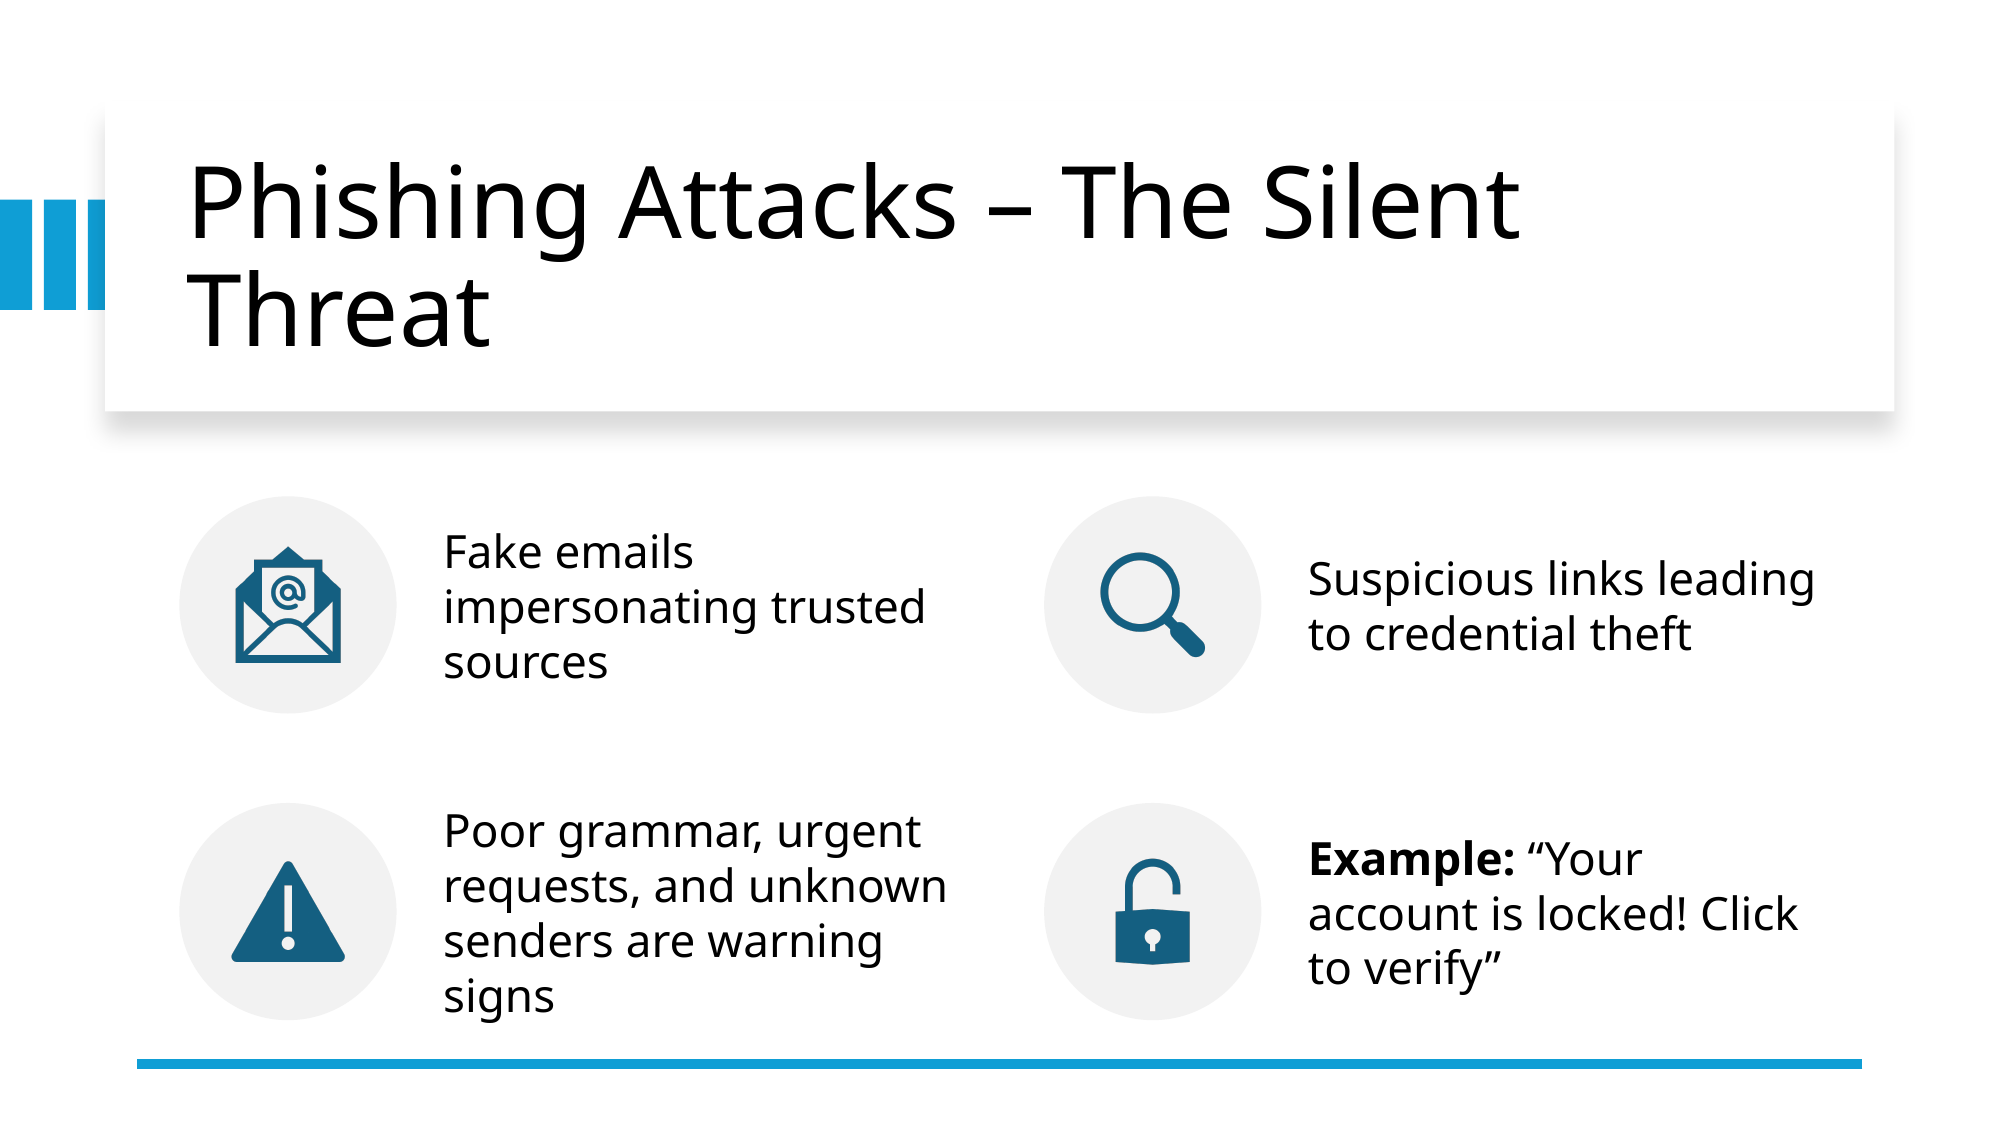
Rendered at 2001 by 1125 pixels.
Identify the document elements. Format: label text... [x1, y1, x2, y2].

title Phishing Attacks – The Silent Threat [171, 132, 1840, 388]
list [147, 494, 1852, 1022]
text_box [103, 99, 1896, 413]
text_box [0, 199, 121, 311]
text_box [0, 0, 2000, 1125]
